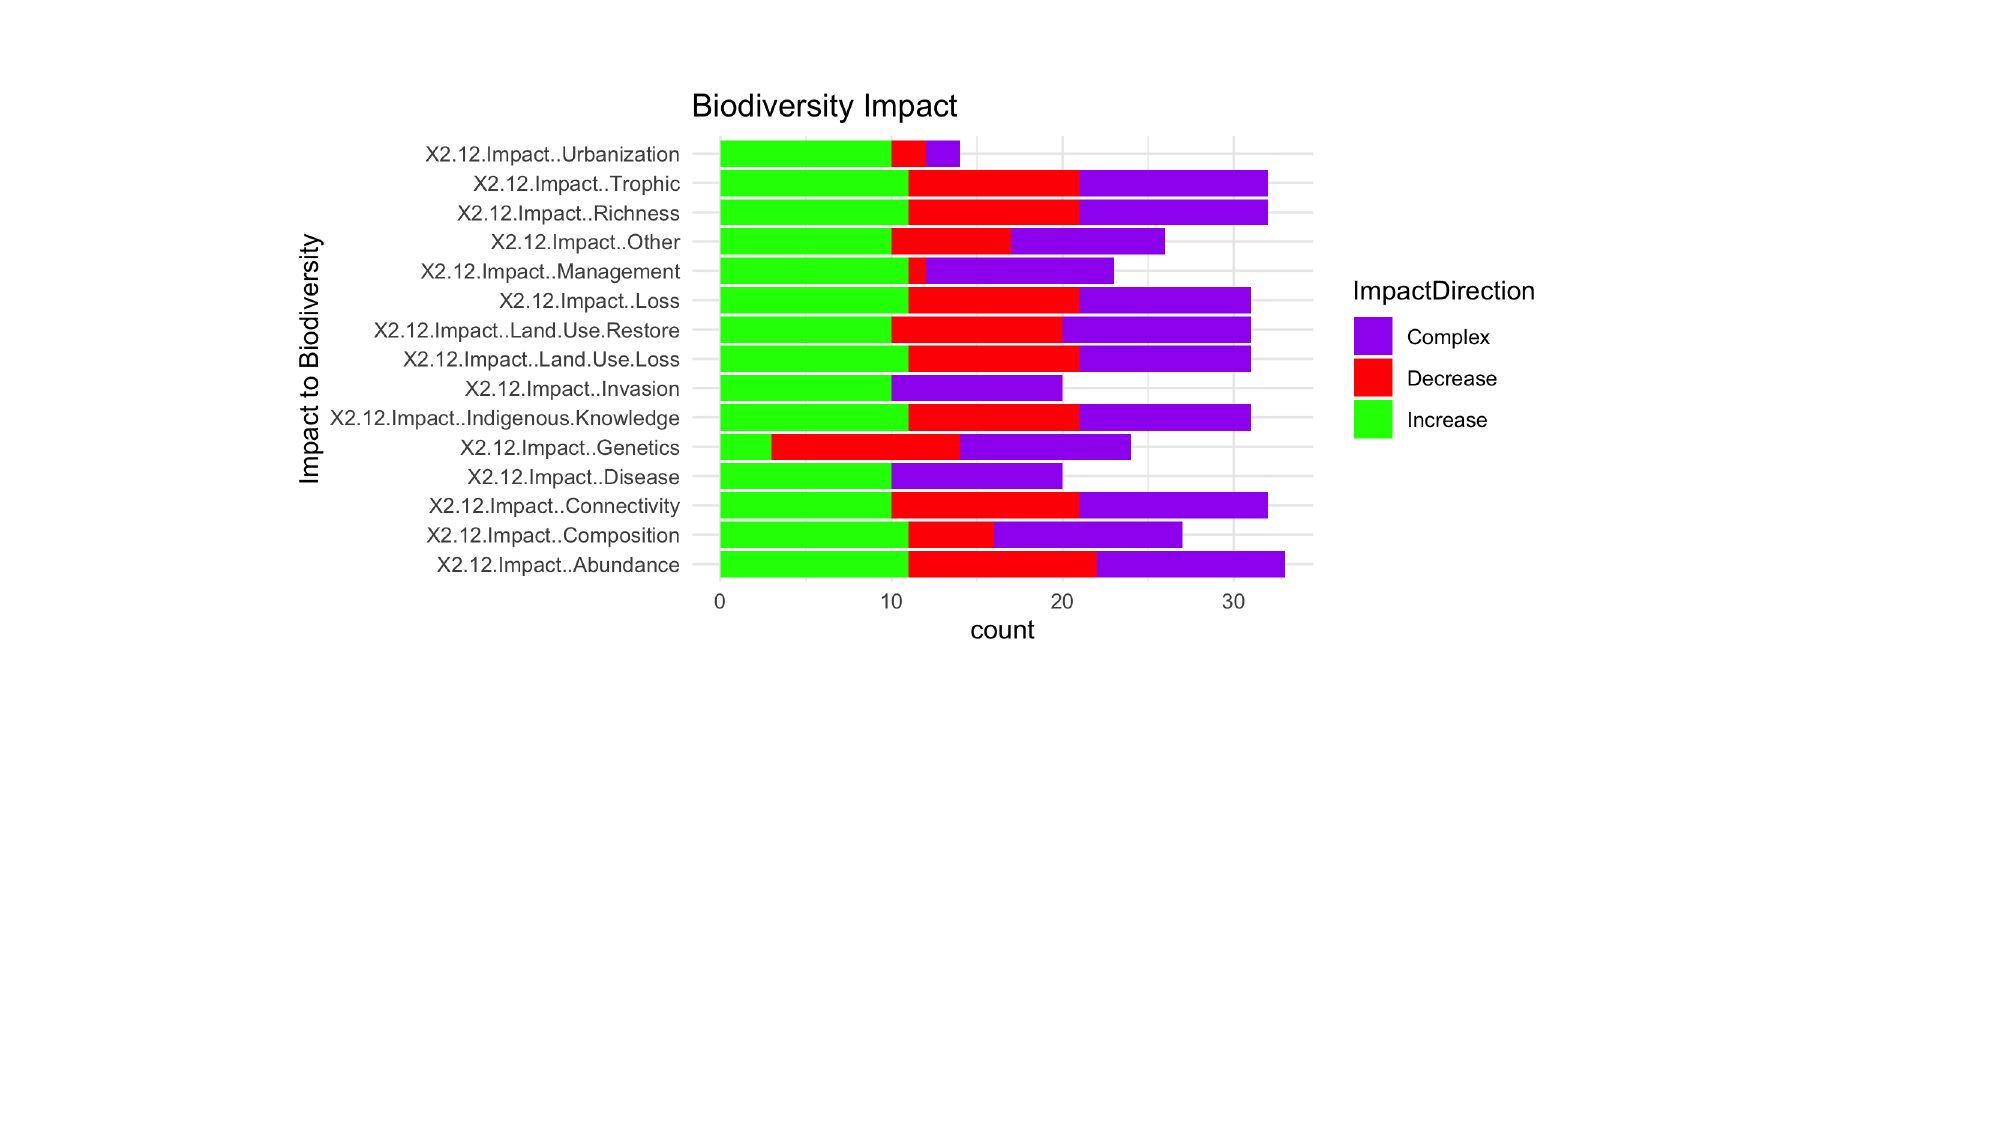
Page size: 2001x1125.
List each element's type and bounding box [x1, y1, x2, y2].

picture [285, 80, 1562, 657]
